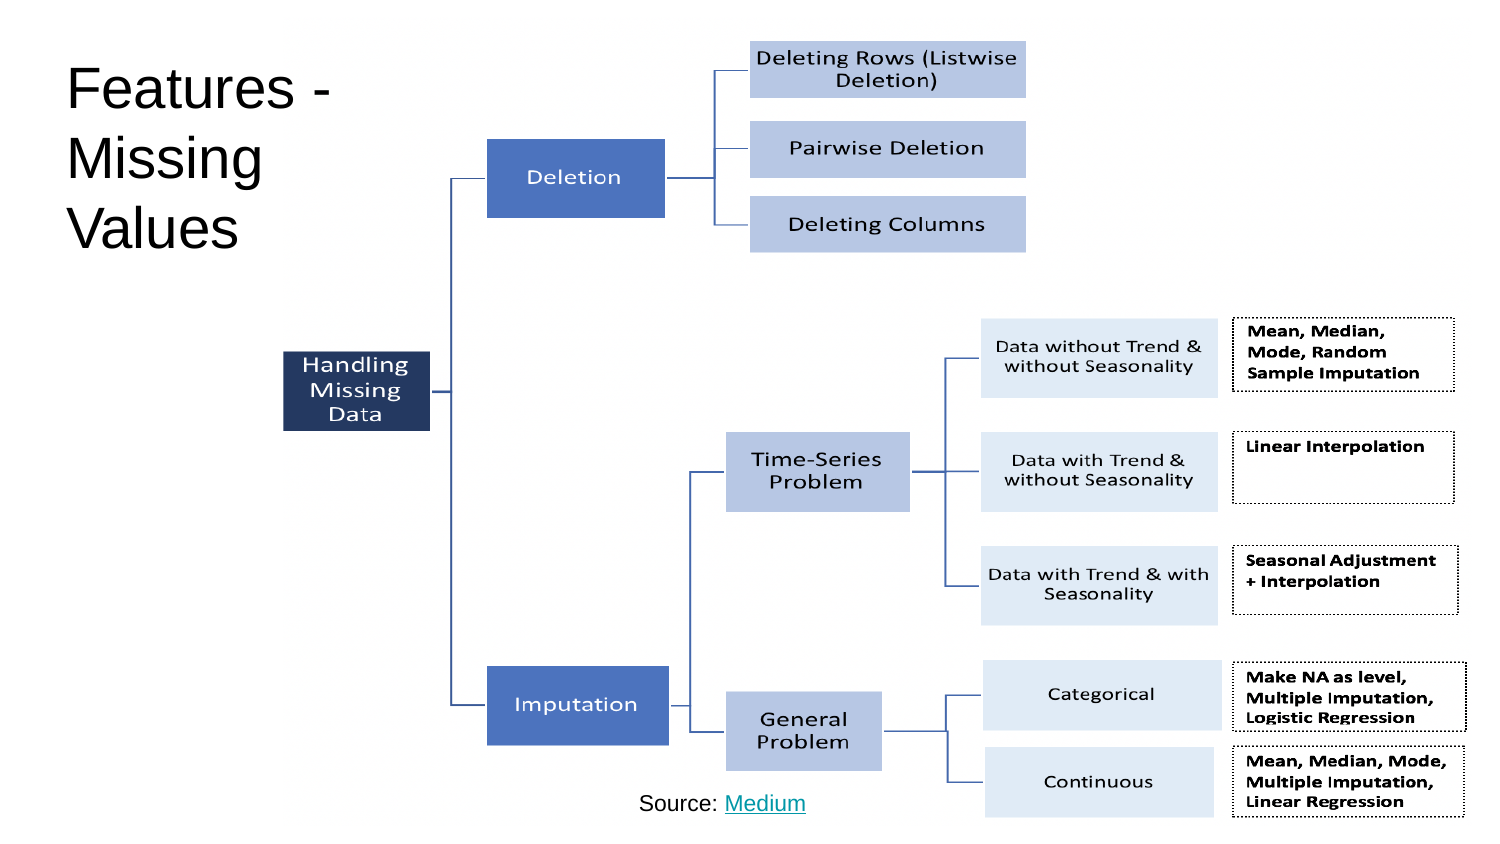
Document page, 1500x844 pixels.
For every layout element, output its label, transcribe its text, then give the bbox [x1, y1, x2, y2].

picture [283, 17, 1473, 827]
title Features - Missing Values [51, 35, 277, 286]
